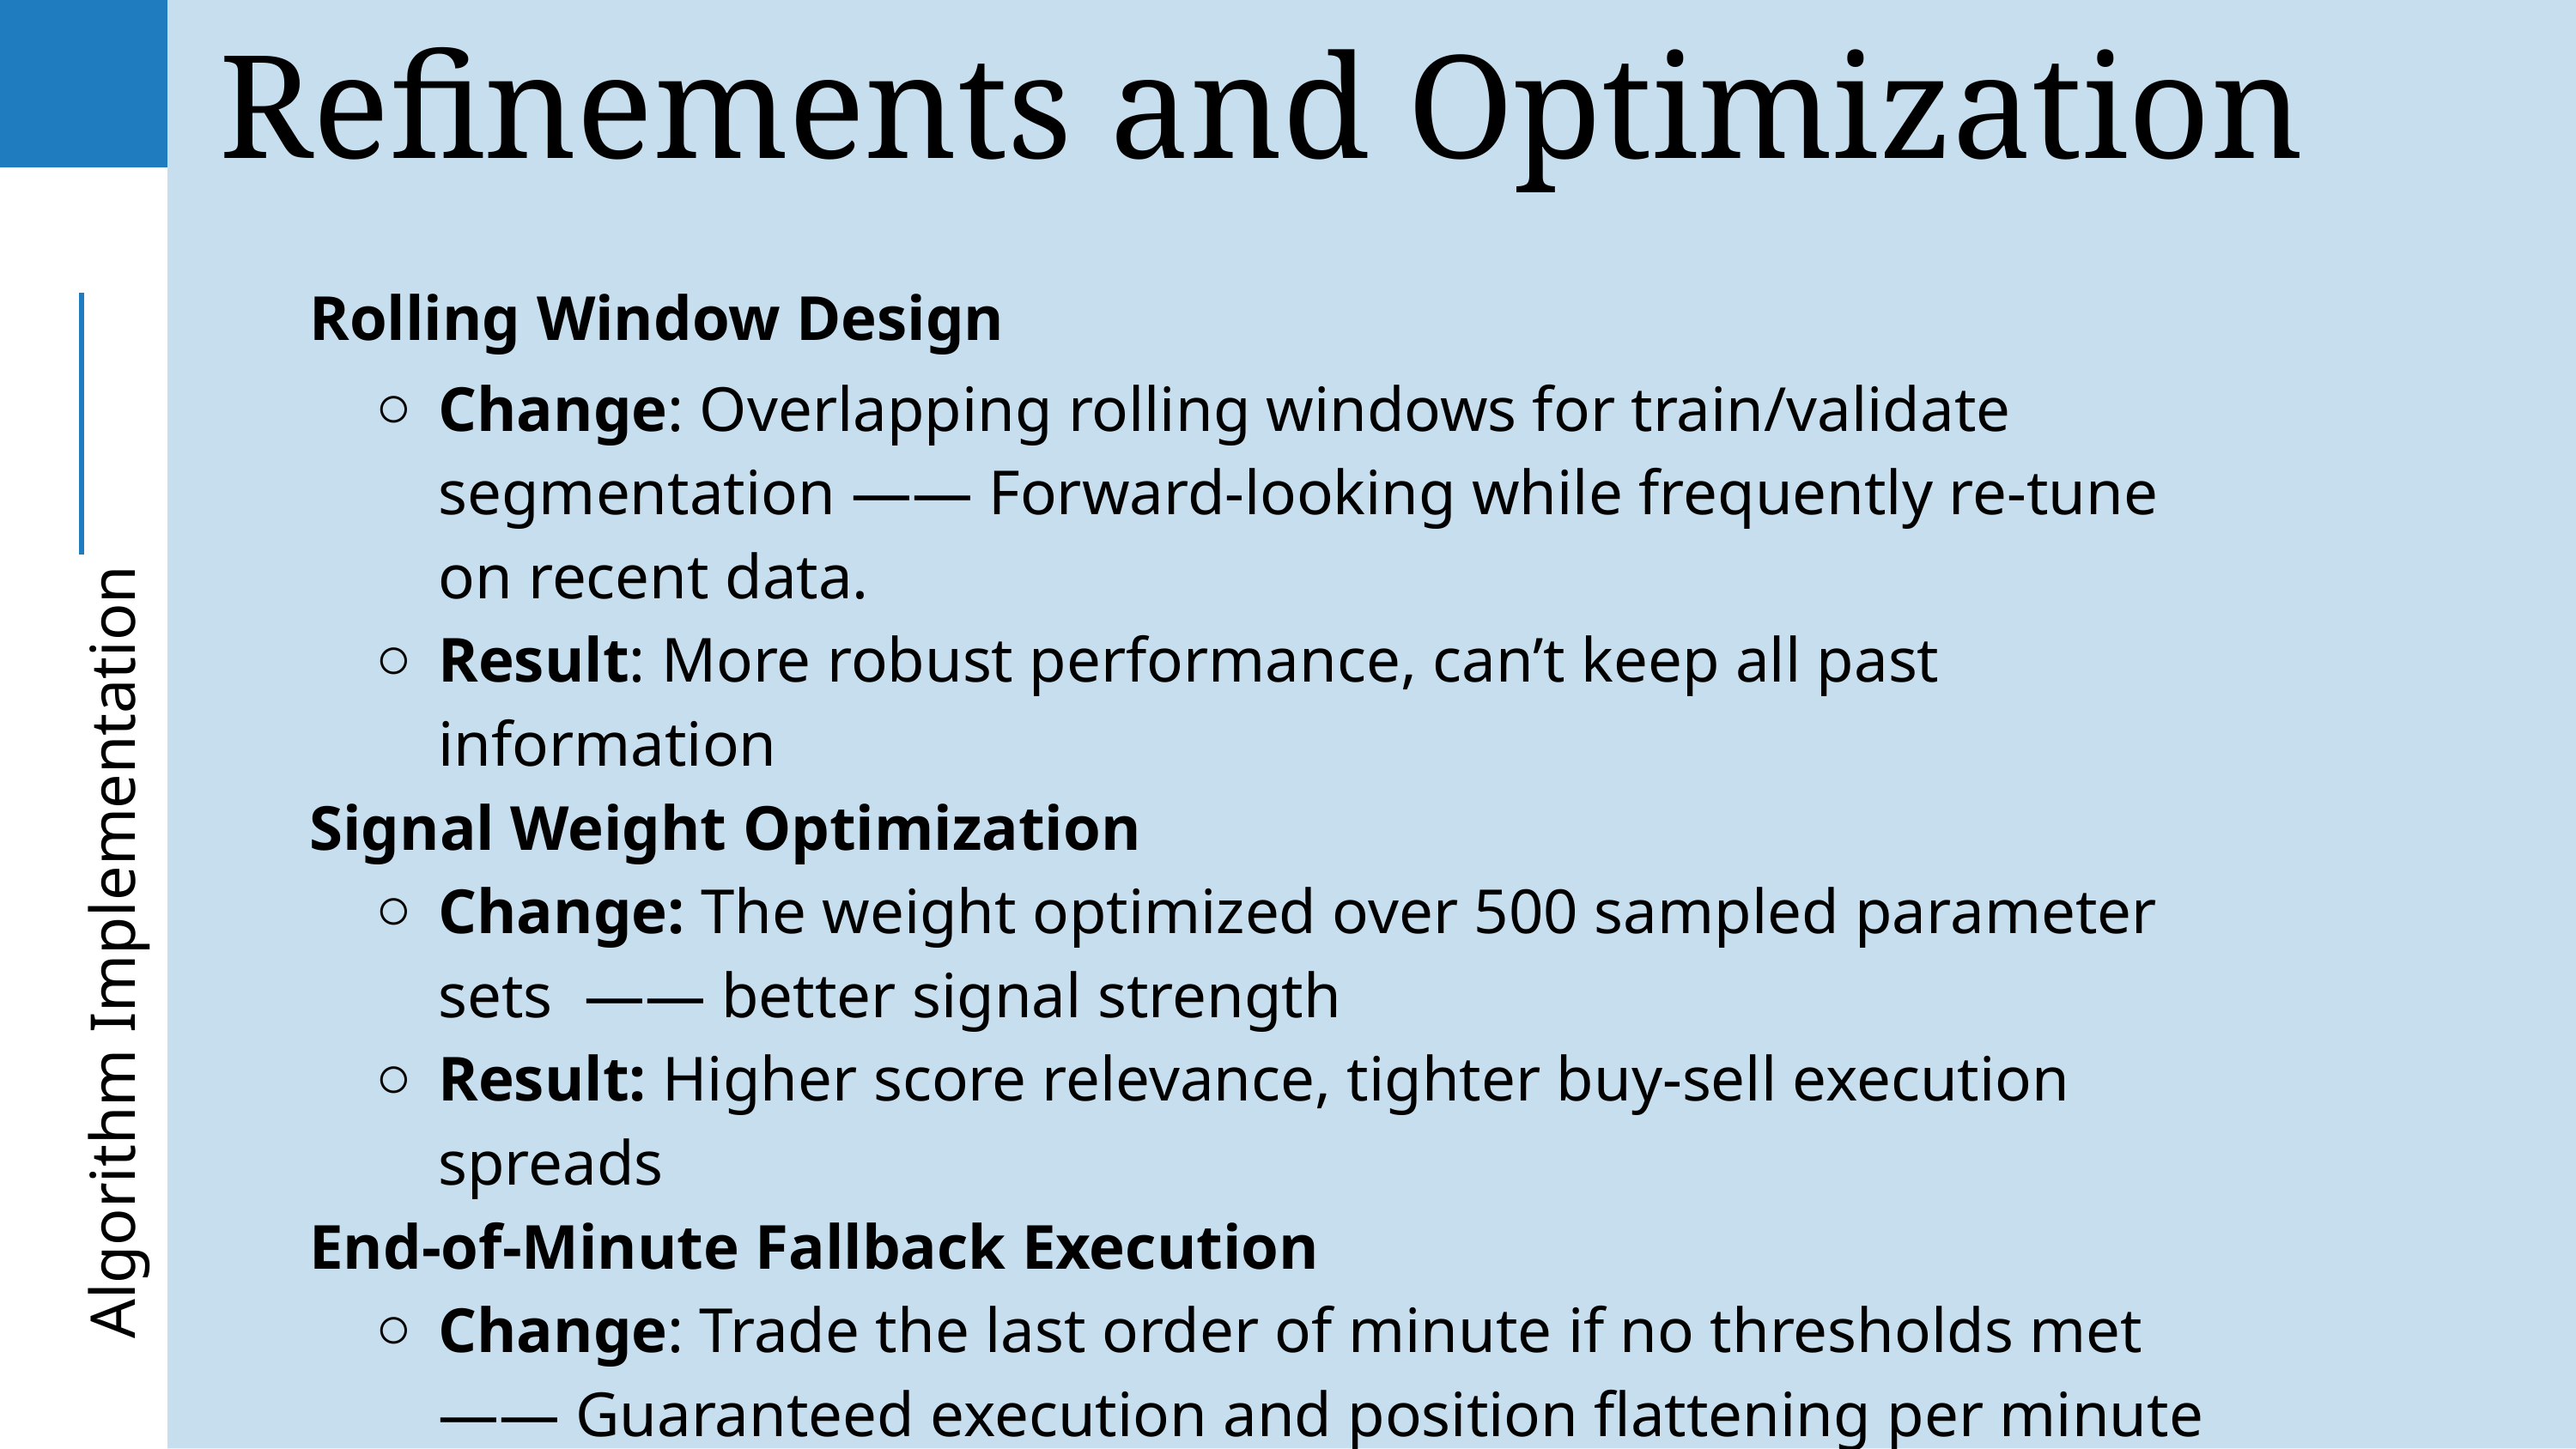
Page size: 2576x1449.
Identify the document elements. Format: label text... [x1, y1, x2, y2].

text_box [0, 0, 168, 168]
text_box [167, 0, 2576, 1449]
text_box Algorithm Implementation [44, 554, 161, 1339]
